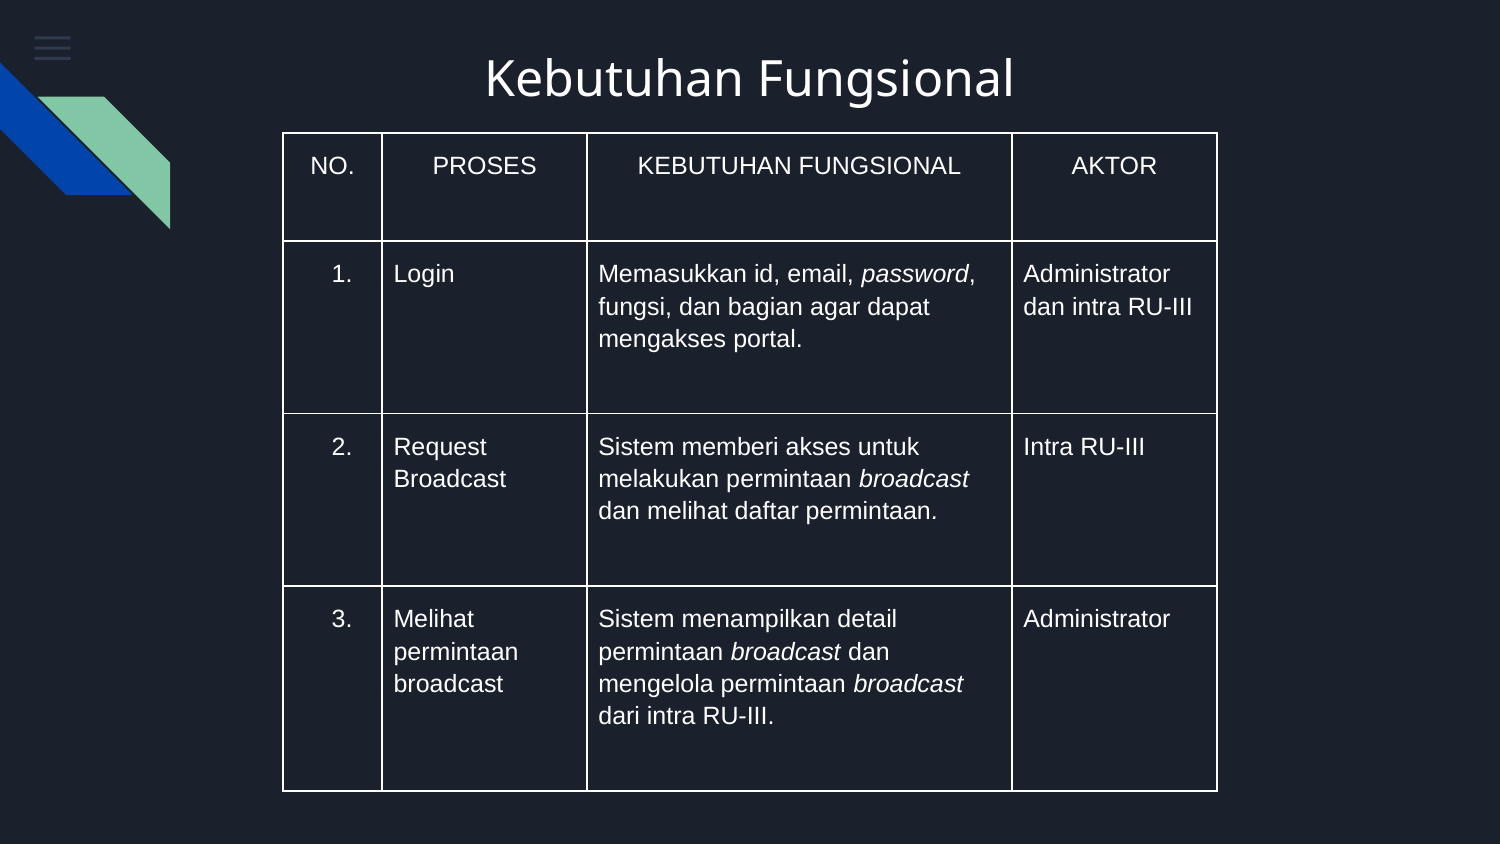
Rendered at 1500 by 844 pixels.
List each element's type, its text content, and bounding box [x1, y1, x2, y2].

table_cell Sistem memberi akses untuk melakukan permintaan broadcast dan melihat daftar permintaan. [588, 414, 1011, 585]
table_cell Request Broadcast [383, 414, 586, 585]
table_header AKTOR [1013, 134, 1216, 240]
table_cell 1. [284, 242, 381, 413]
table_cell 2. [284, 414, 381, 585]
table_cell Melihat permintaan broadcast [383, 587, 586, 790]
table_header KEBUTUHAN FUNGSIONAL [588, 134, 1011, 240]
table_cell Login [383, 242, 586, 413]
title Kebutuhan Fungsional [413, 21, 1087, 131]
table_cell Intra RU-III [1013, 414, 1216, 585]
table_cell Administrator [1013, 587, 1216, 790]
table_cell 3. [284, 587, 381, 790]
table_cell Sistem menampilkan detail permintaan broadcast dan mengelola permintaan broadcast dari intra RU-III. [588, 587, 1011, 790]
table_cell Administrator dan intra RU-III [1013, 242, 1216, 413]
table_header PROSES [383, 134, 586, 240]
table_header NO. [284, 134, 381, 240]
table_cell Memasukkan id, email, password, fungsi, dan bagian agar dapat mengakses portal. [588, 242, 1011, 413]
